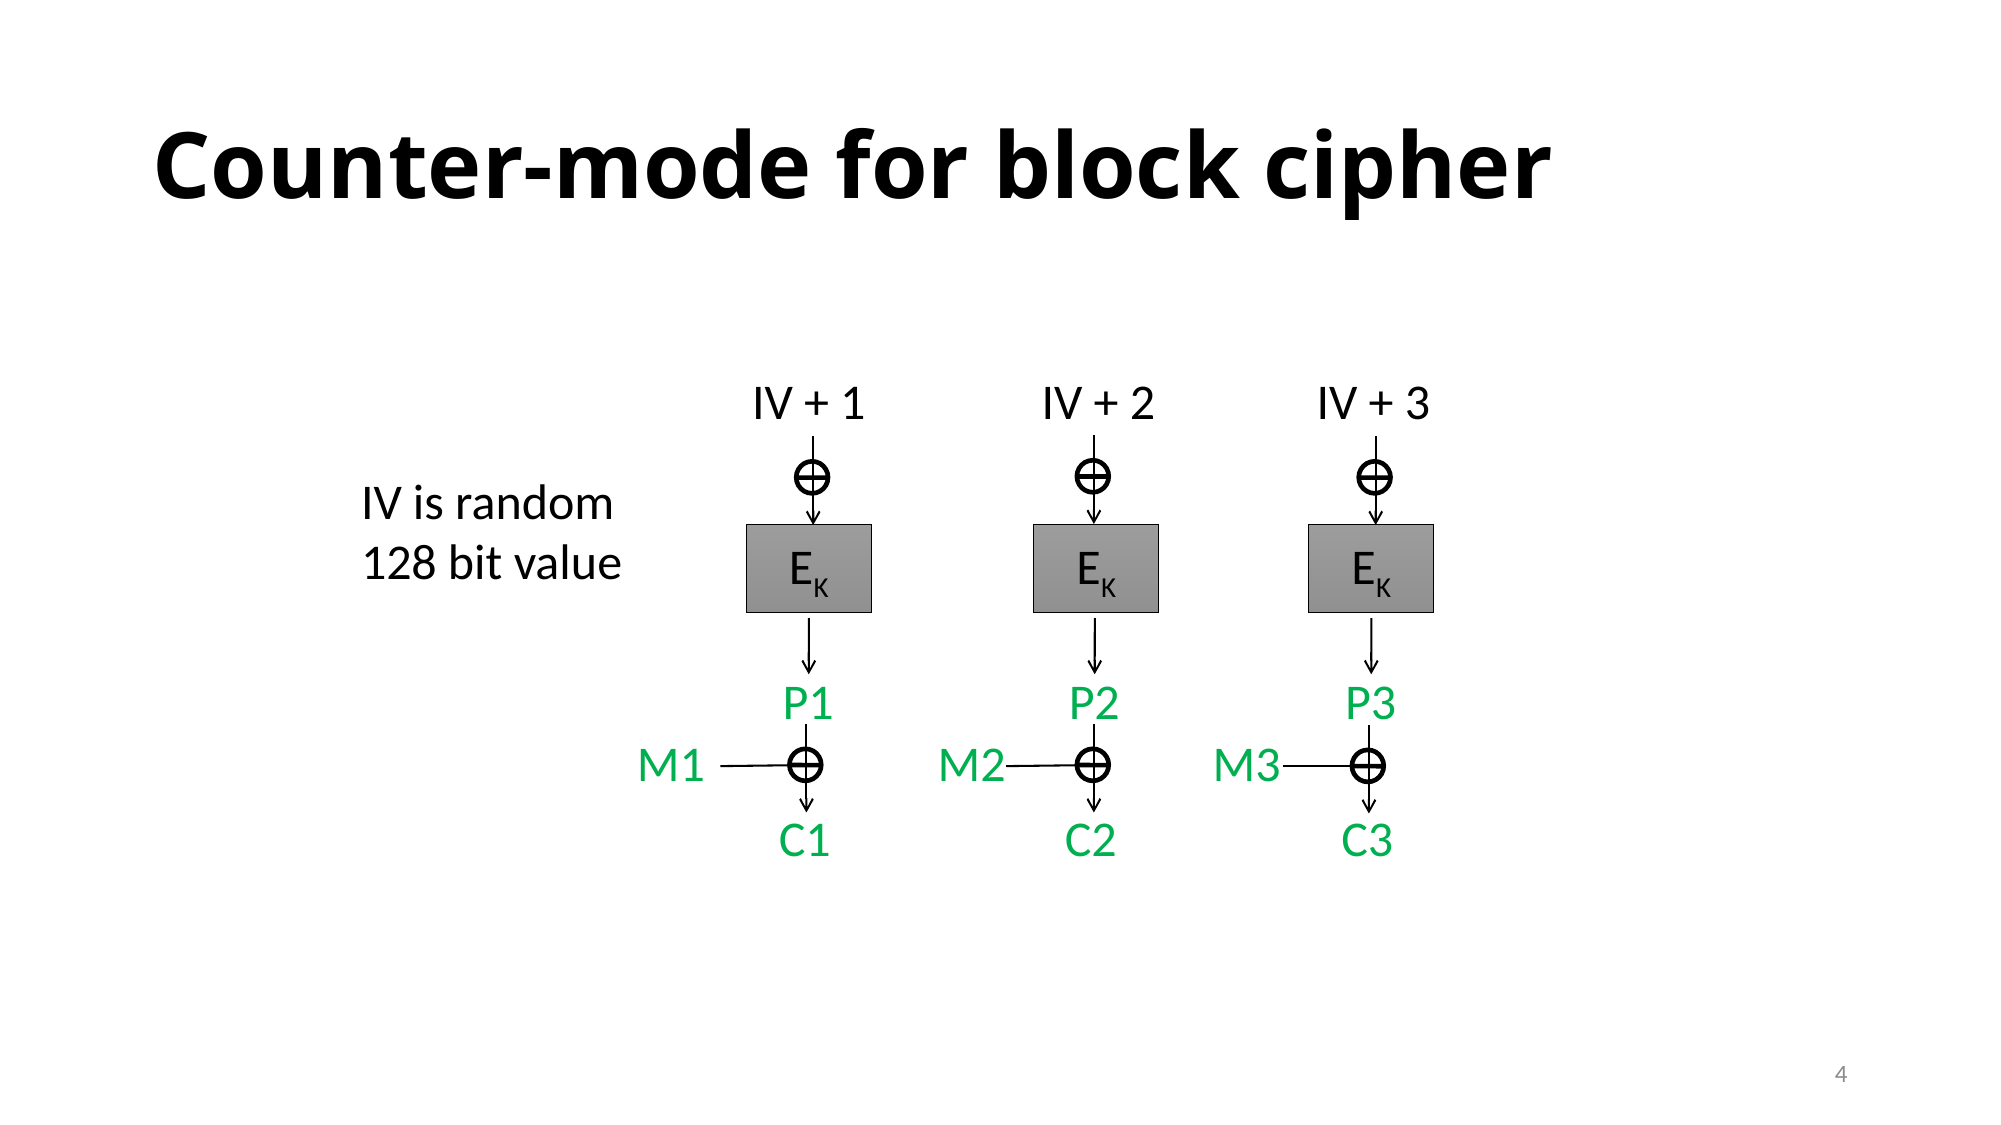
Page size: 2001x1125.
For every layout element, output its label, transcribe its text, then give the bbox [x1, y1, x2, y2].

text_box [1094, 477, 1109, 493]
text_box [1369, 750, 1384, 766]
text_box EK [1033, 524, 1159, 613]
text_box [1094, 460, 1109, 476]
text_box [1094, 748, 1109, 765]
text_box M3 [1197, 724, 1296, 799]
text_box IV is random 128 bit value [346, 462, 664, 597]
slide_number 4 [1412, 1042, 1863, 1103]
text_box [1094, 766, 1109, 781]
text_box [1077, 767, 1093, 781]
text_box [796, 478, 813, 494]
text_box [1376, 478, 1391, 494]
text_box P1 [767, 661, 849, 737]
text_box [1369, 767, 1384, 782]
text_box IV + 2 [1026, 362, 1182, 438]
text_box C1 [763, 799, 846, 874]
text_box [807, 749, 822, 765]
text_box C3 [1326, 799, 1409, 874]
text_box [1077, 748, 1093, 764]
text_box [789, 748, 806, 764]
text_box [814, 461, 828, 477]
text_box [1352, 767, 1368, 782]
text_box P3 [1330, 661, 1412, 737]
text_box [1077, 477, 1093, 493]
title Counter-mode for block cipher [137, 59, 1863, 278]
text_box EK [1308, 524, 1434, 613]
text_box [1352, 749, 1368, 765]
text_box [807, 766, 822, 781]
text_box [789, 767, 806, 781]
text_box [1376, 461, 1391, 477]
text_box IV + 1 [737, 362, 892, 438]
text_box IV + 3 [1301, 362, 1457, 438]
text_box C2 [1049, 799, 1132, 874]
text_box M1 [621, 724, 720, 799]
text_box [796, 461, 813, 477]
text_box P2 [1053, 661, 1135, 737]
text_box [1358, 478, 1375, 494]
text_box [1358, 461, 1375, 477]
text_box [1076, 460, 1093, 476]
text_box [814, 478, 828, 494]
text_box EK [746, 524, 872, 613]
text_box M2 [922, 724, 1021, 799]
